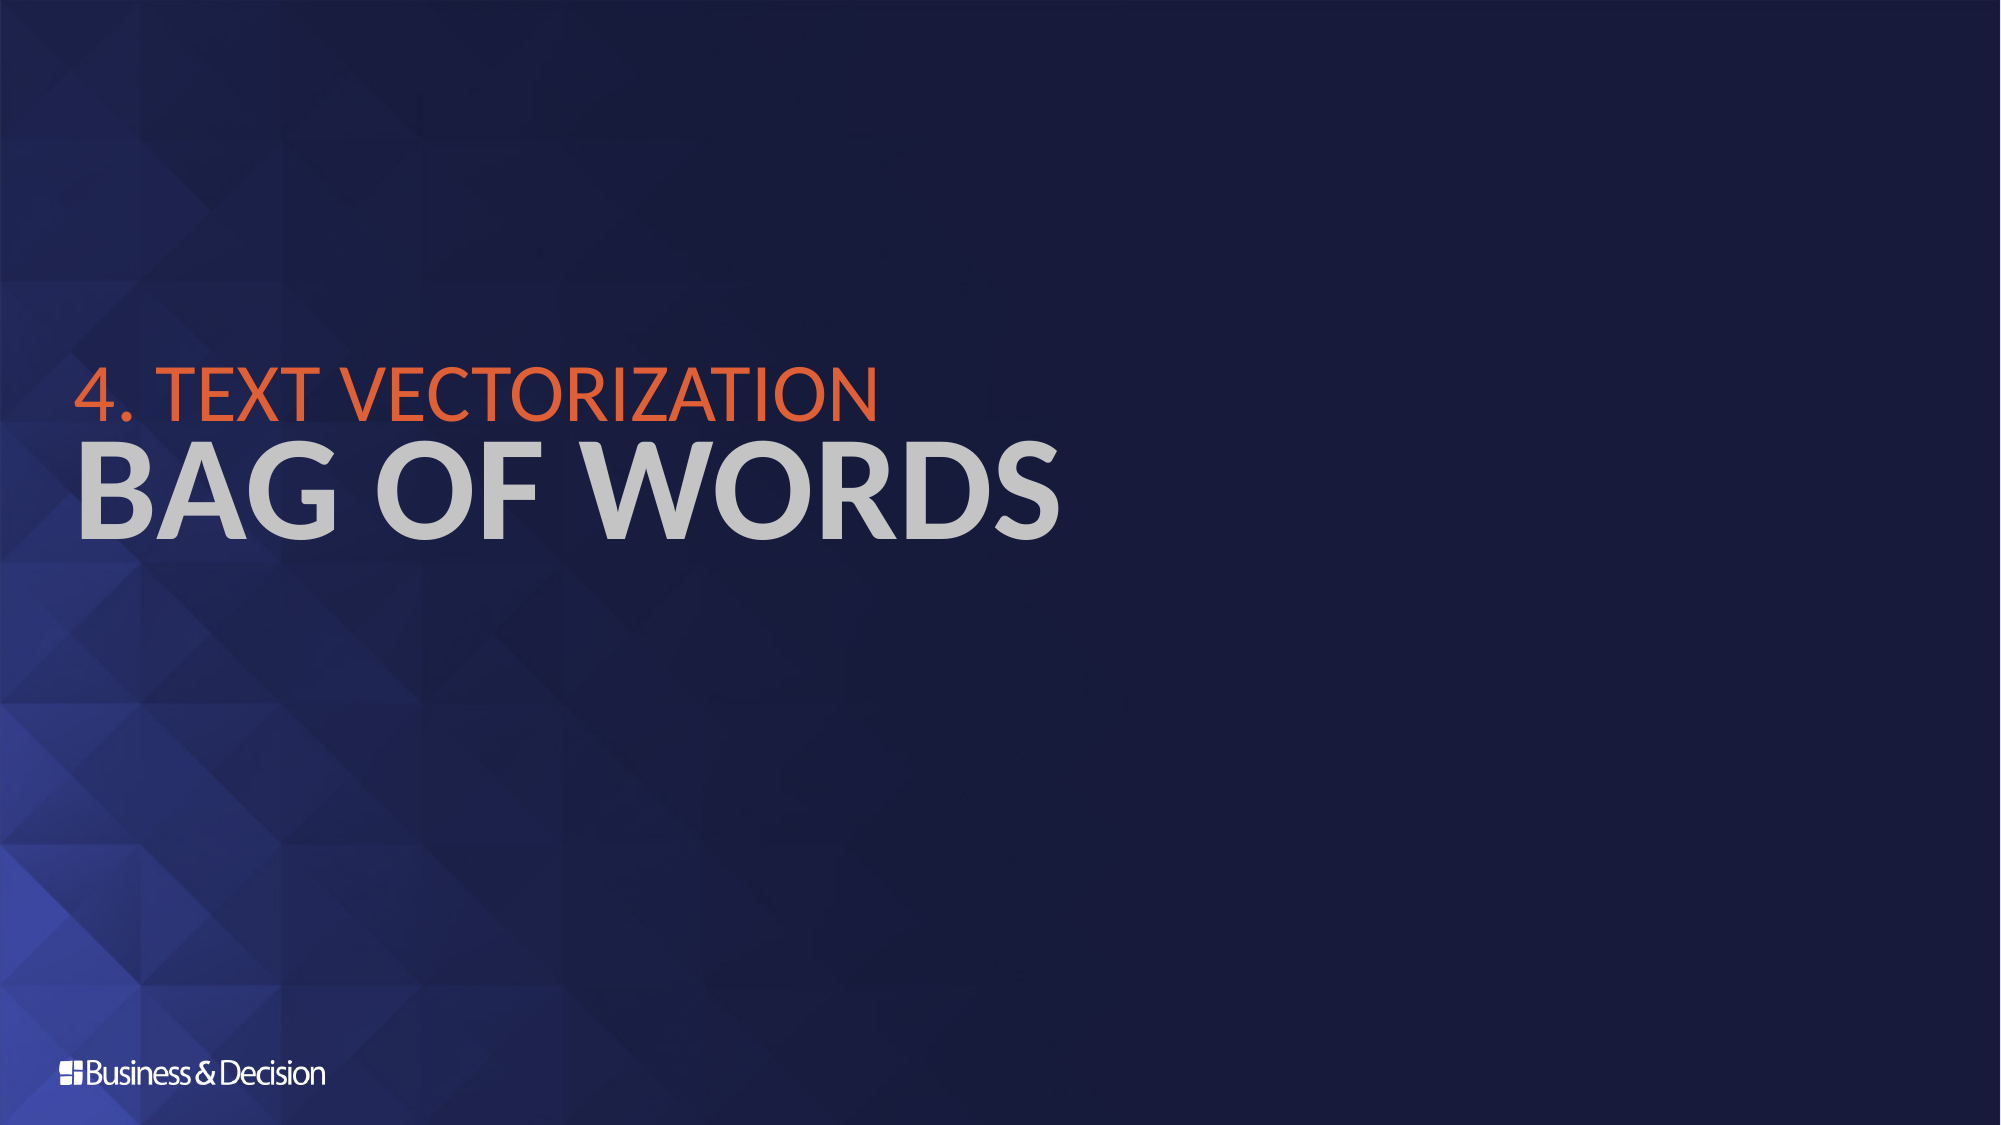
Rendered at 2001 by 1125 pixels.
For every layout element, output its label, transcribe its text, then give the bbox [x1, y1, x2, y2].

title 4. Text vectorization [59, 59, 1941, 447]
picture [0, 0, 2001, 1125]
list Bag of words [59, 447, 1941, 1014]
